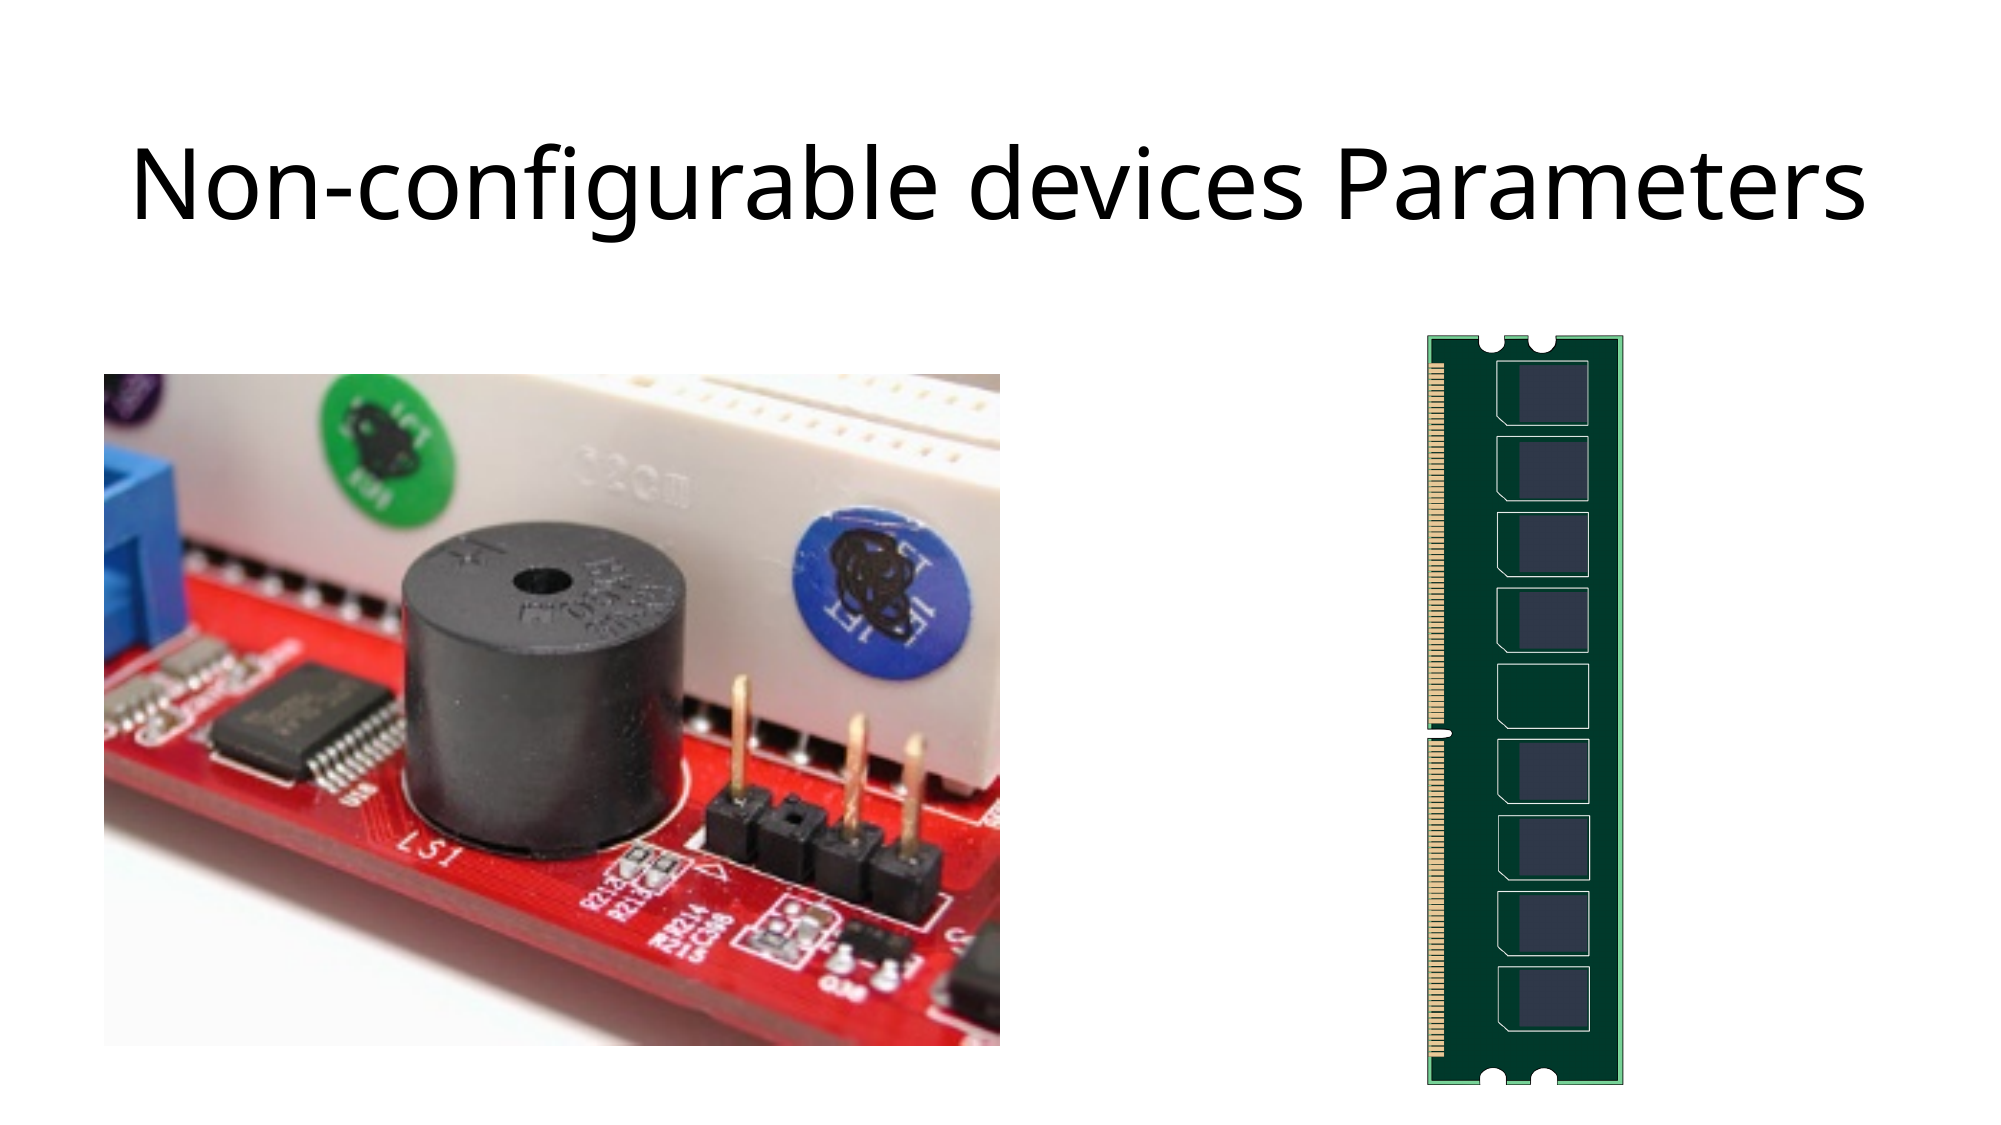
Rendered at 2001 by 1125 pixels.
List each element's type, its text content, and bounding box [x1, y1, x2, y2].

title Non-configurable devices Parameters [104, 75, 1895, 300]
picture [1151, 337, 1901, 1085]
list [104, 373, 1001, 1047]
